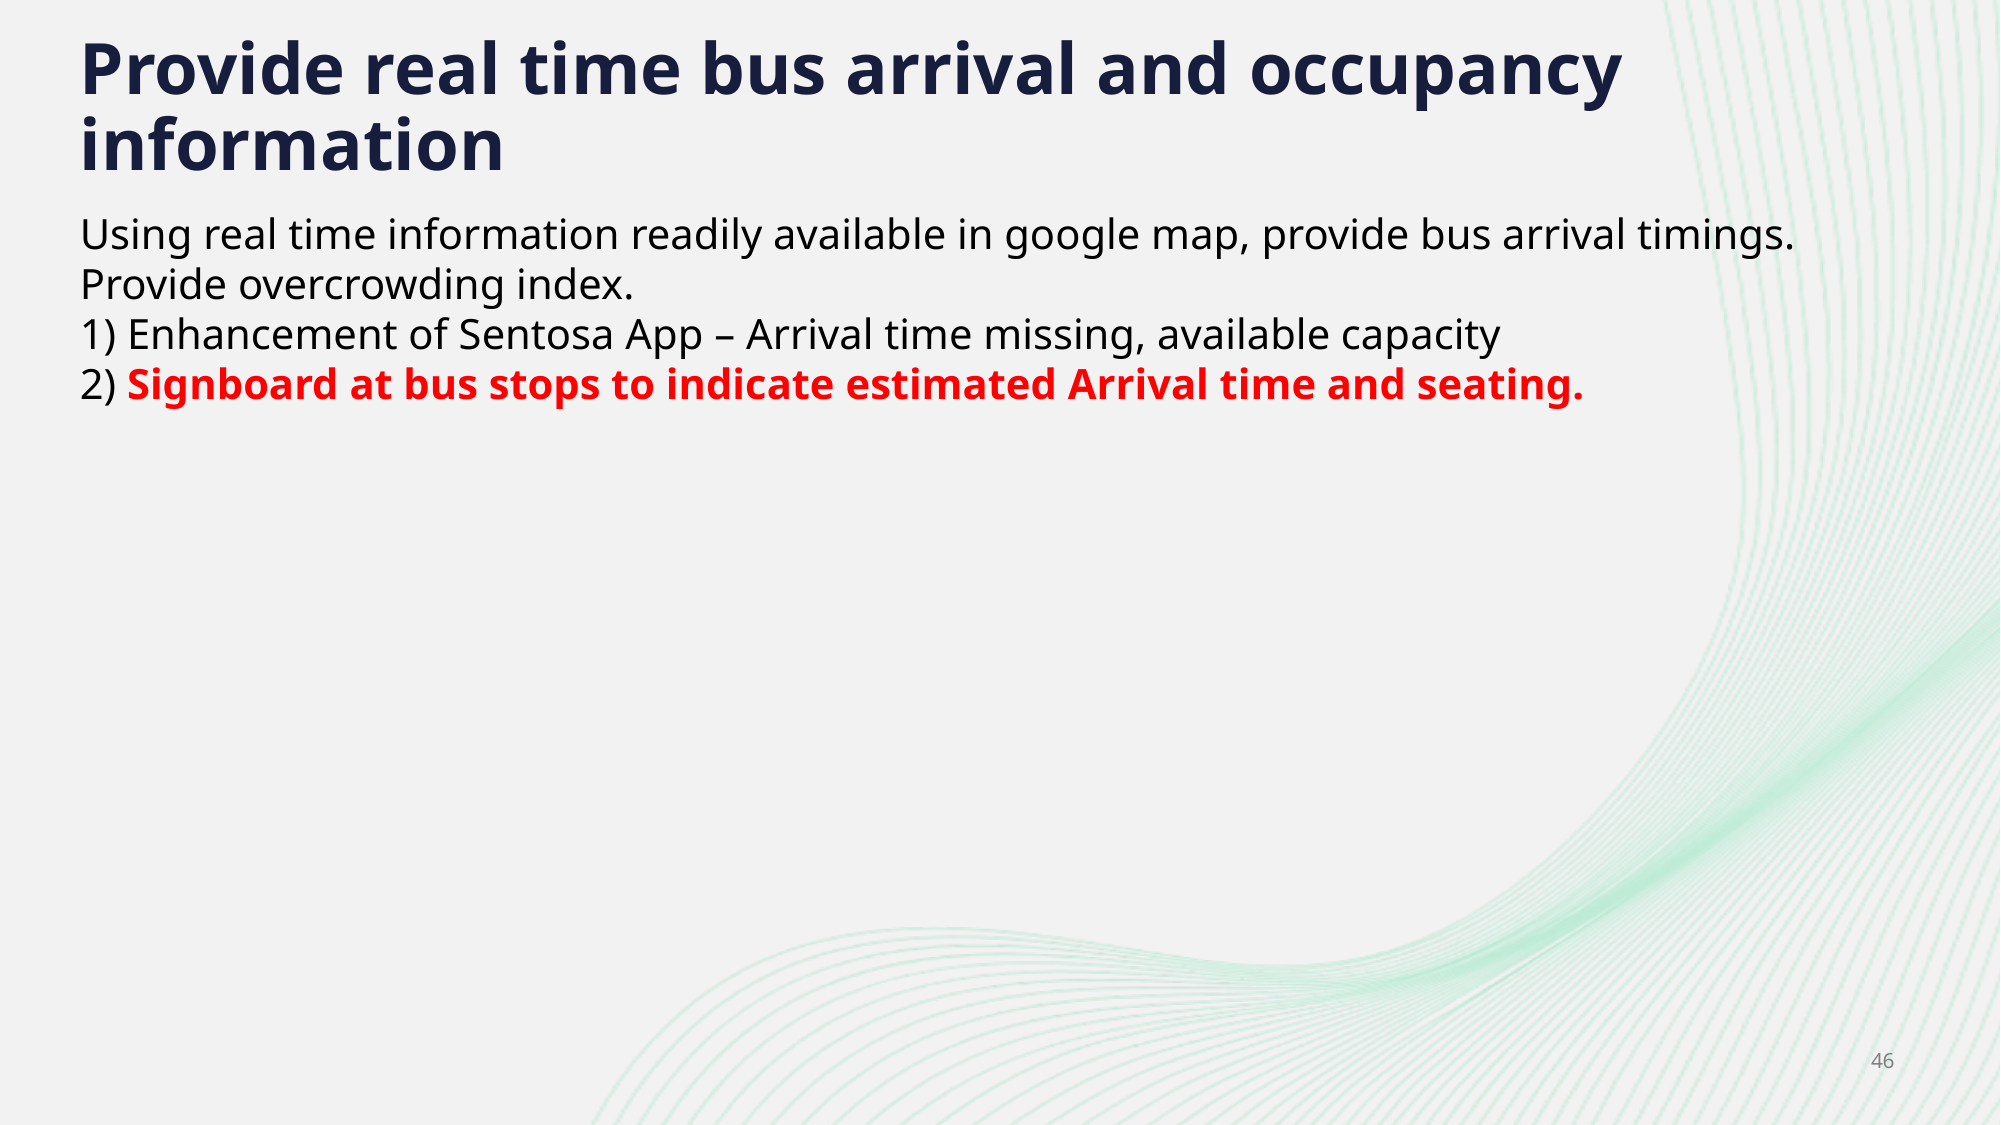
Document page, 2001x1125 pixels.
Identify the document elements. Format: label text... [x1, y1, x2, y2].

picture [576, 0, 2001, 1125]
list Using real time information readily available in google map, provide bus arrival timings. Provide overcrowding index. 1) Enhancement of Sentosa App – Arrival time missing, available capacity 2) Signboard at bus stops to indicate estimated Arrival time and seating. [79, 207, 1890, 406]
title Provide real time bus arrival and occupancy information [79, 33, 1874, 188]
